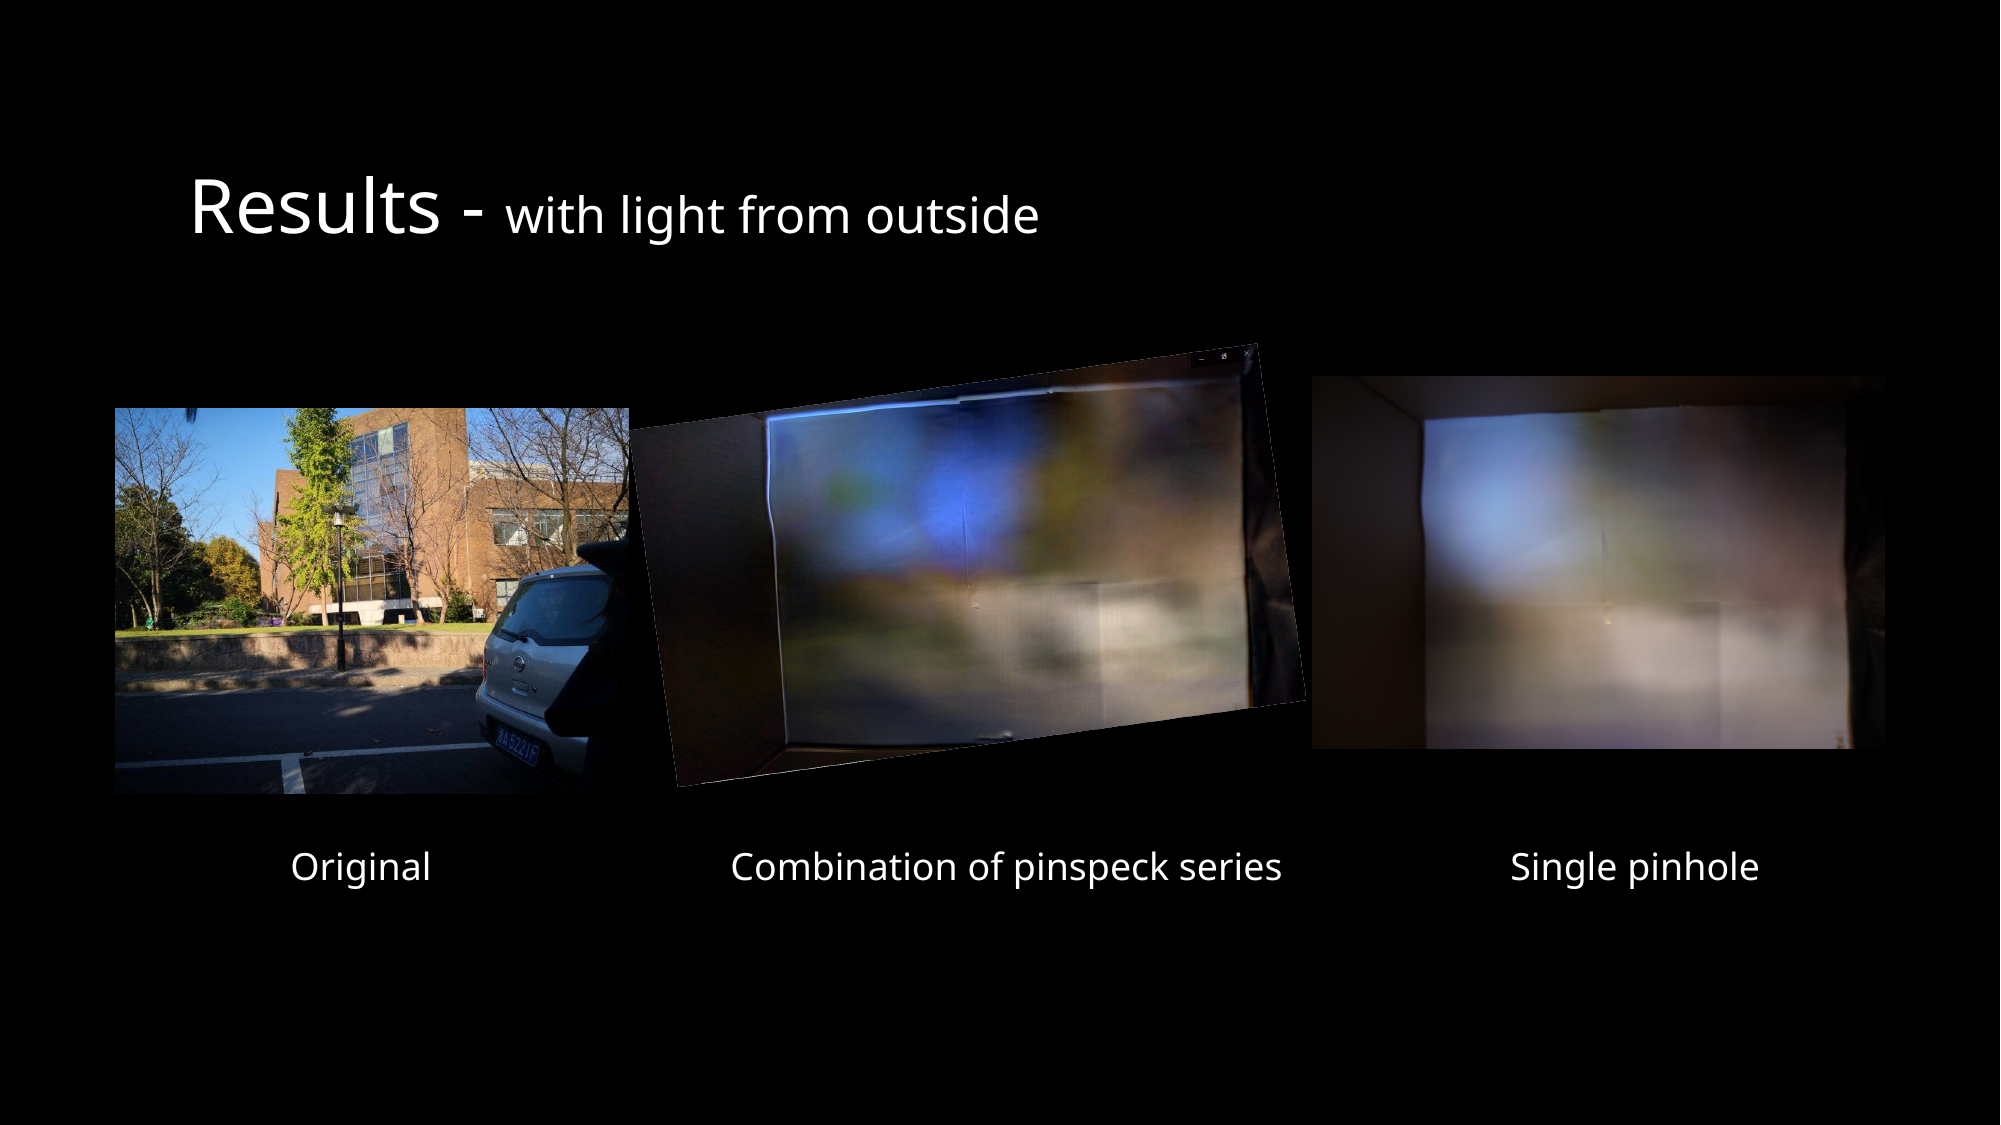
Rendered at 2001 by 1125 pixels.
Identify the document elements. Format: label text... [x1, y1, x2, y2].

picture [115, 408, 629, 794]
text_box Combination of pinspeck series [715, 835, 1312, 896]
text_box Original l [275, 835, 518, 896]
text_box Results - with light from outside [174, 106, 1760, 999]
picture [650, 385, 1284, 746]
picture [1311, 376, 1885, 749]
text_box Single pinhole [1495, 835, 1802, 896]
